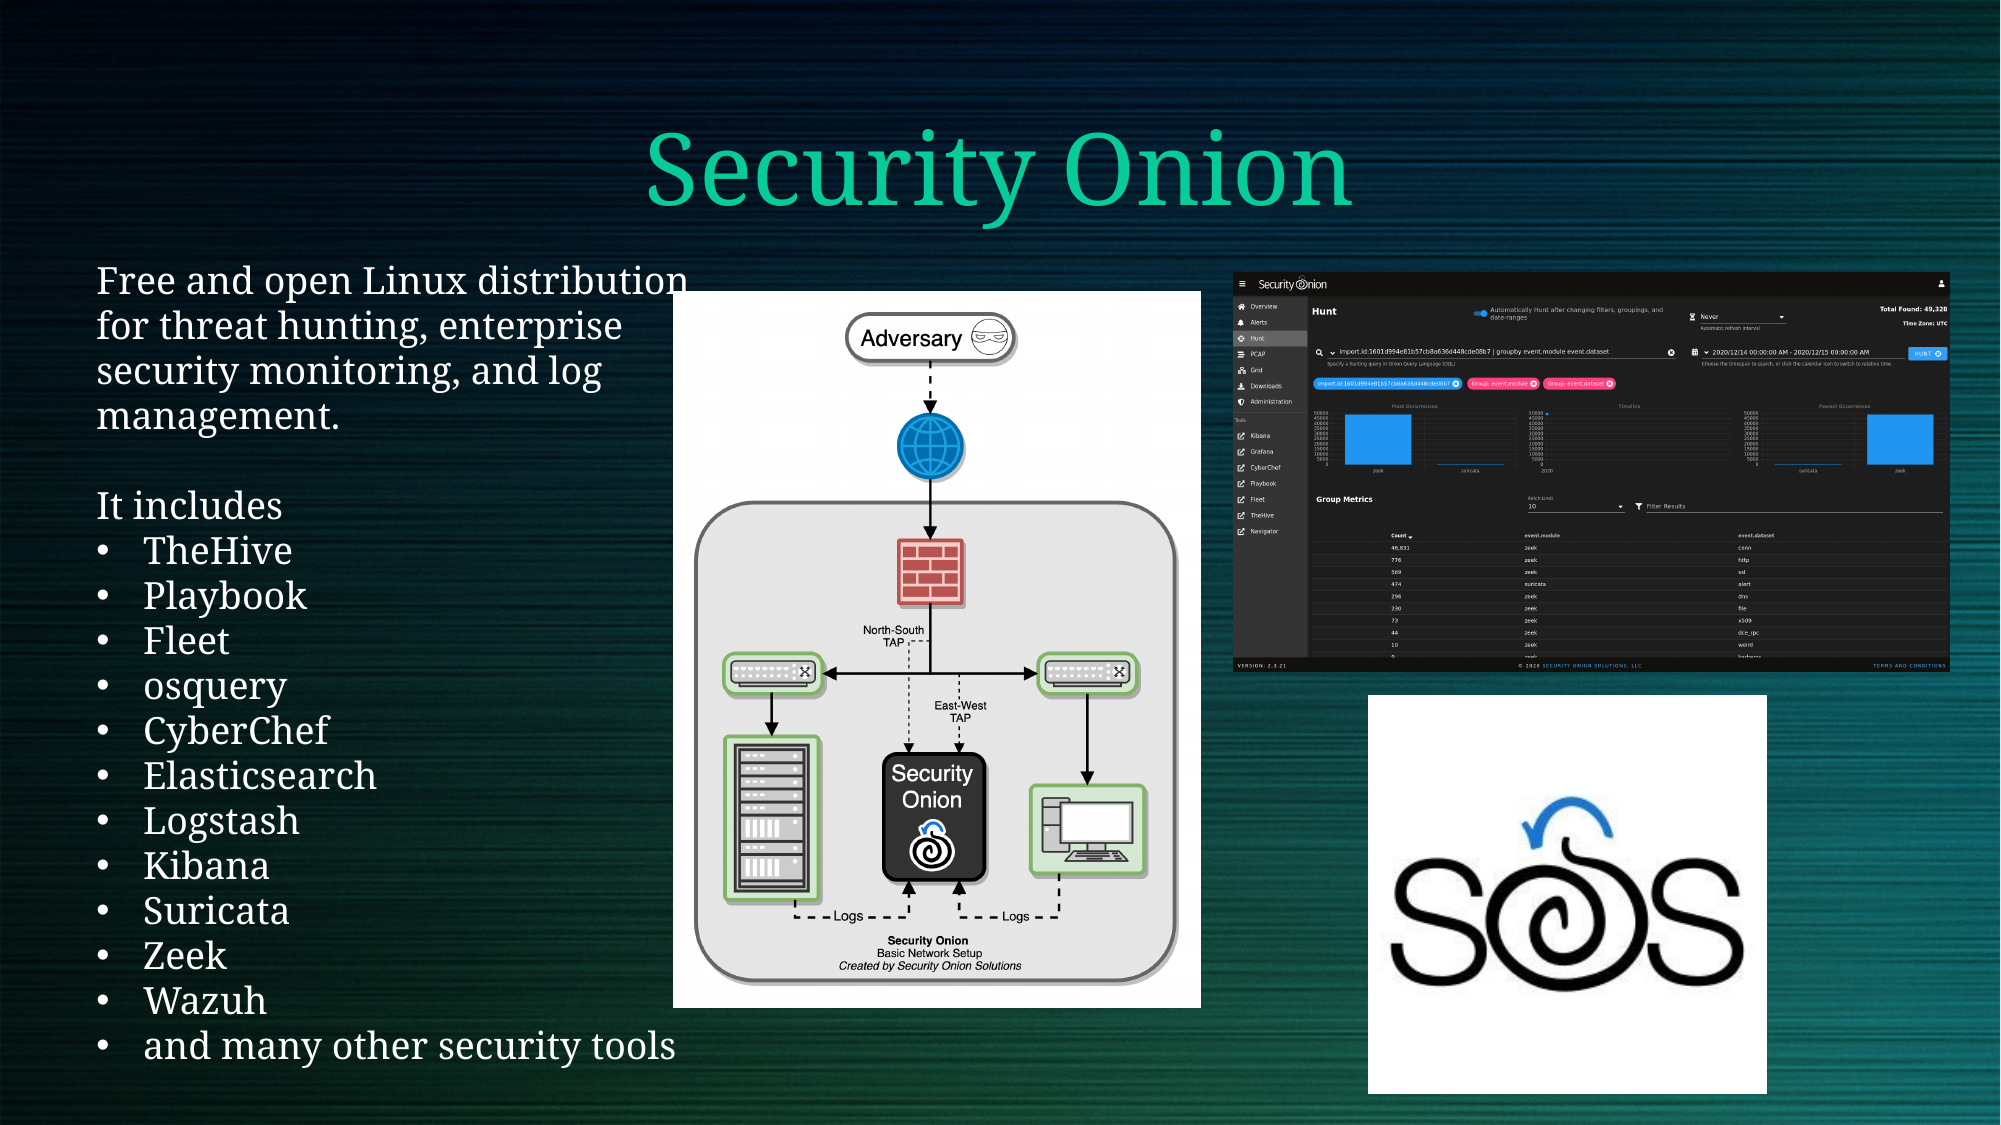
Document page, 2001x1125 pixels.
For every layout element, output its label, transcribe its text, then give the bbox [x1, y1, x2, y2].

title Security Onion [212, 59, 1788, 235]
picture [0, 0, 2001, 1125]
text_box Free and open Linux distribution for threat hunting, enterprise security monitoring, and log management. It includes TheHive Playbook Fleet osquery CyberChef Elasticsearch Logstash Kibana Suricata Zeek Wazuh and many other security tools [81, 249, 716, 1075]
